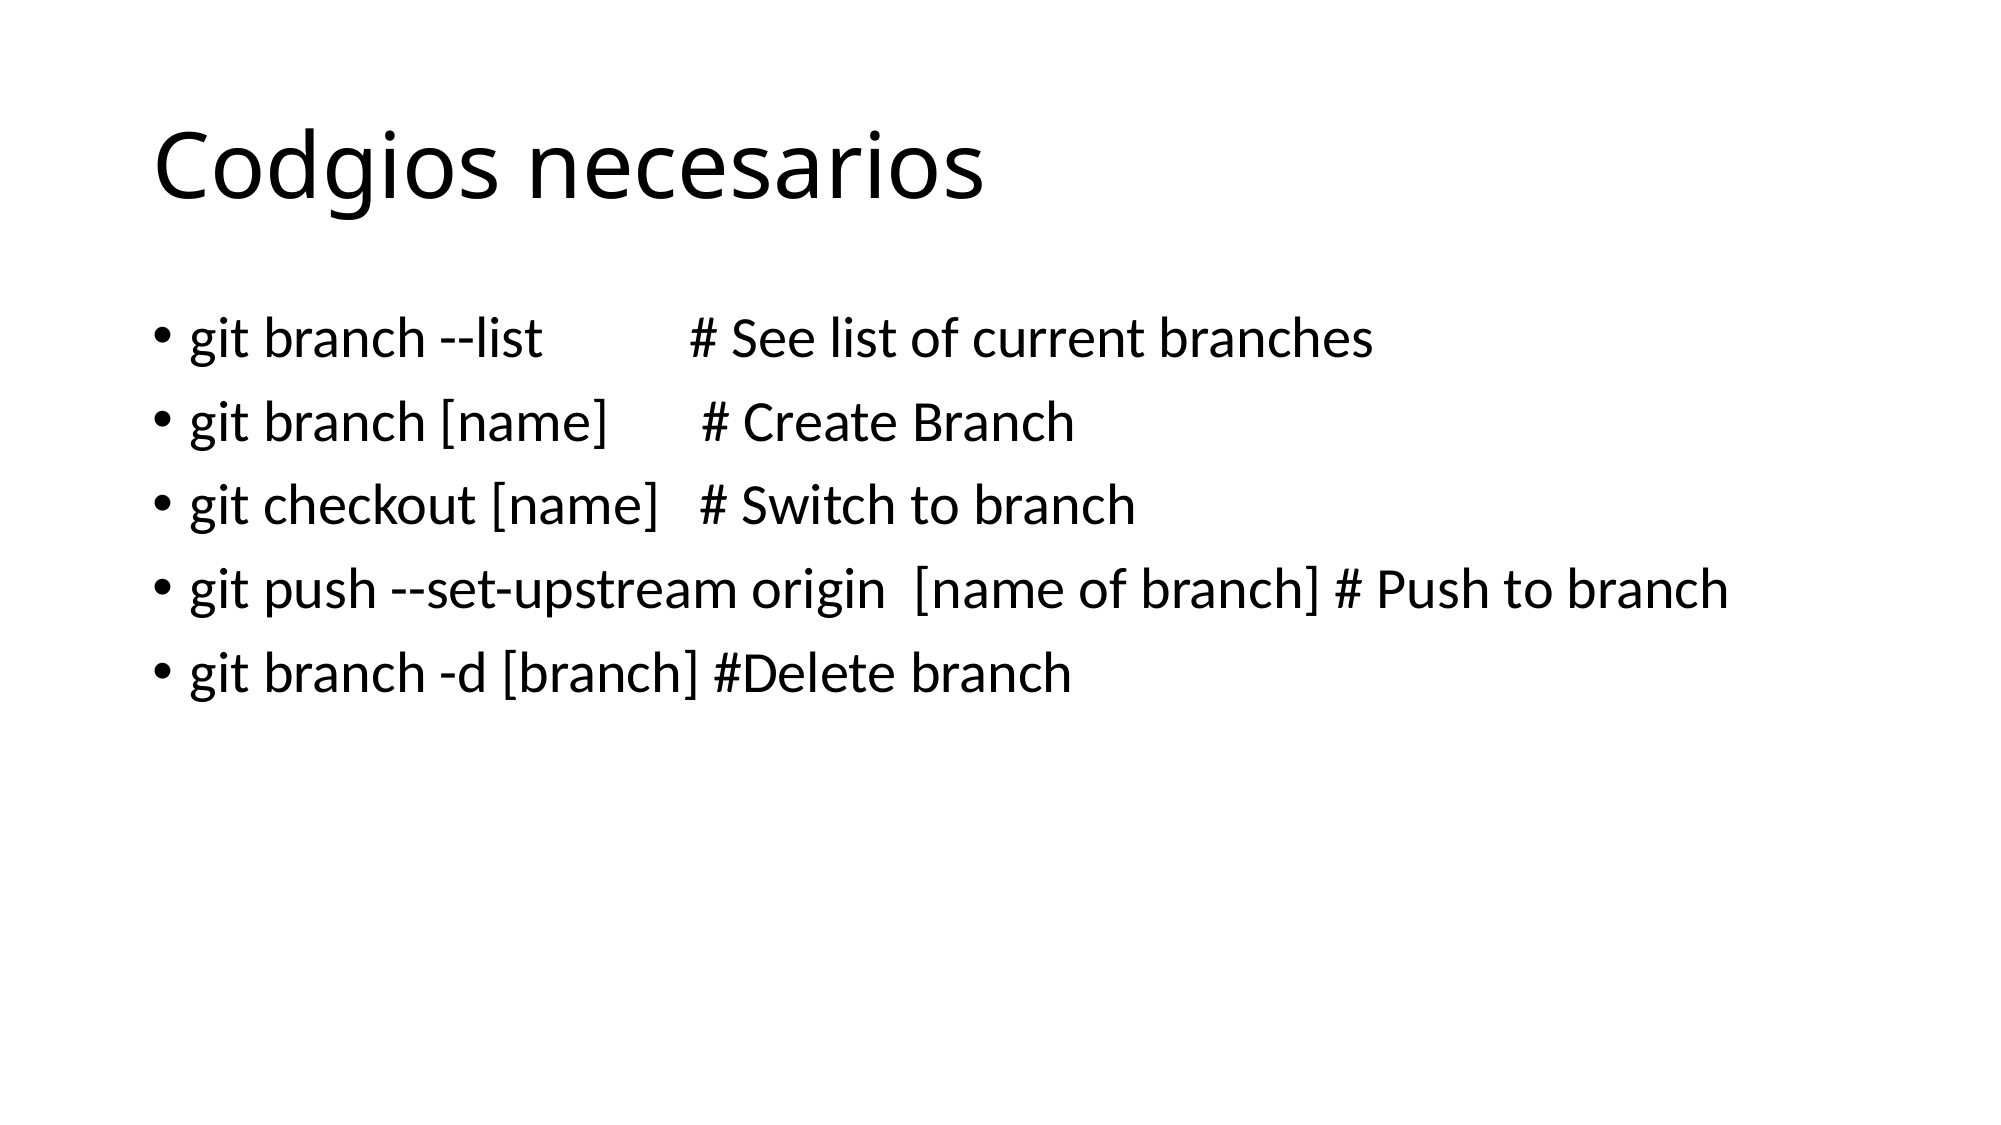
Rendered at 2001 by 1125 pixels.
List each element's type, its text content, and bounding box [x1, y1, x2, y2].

title Codgios necesarios [137, 59, 1863, 278]
list git branch --list # See list of current branches git branch [name] # Create Branch git checkout [name] # Switch to branch git push --set-upstream origin [name of branch] # Push to branch git branch -d [branch] #Delete branch [137, 299, 1863, 1014]
